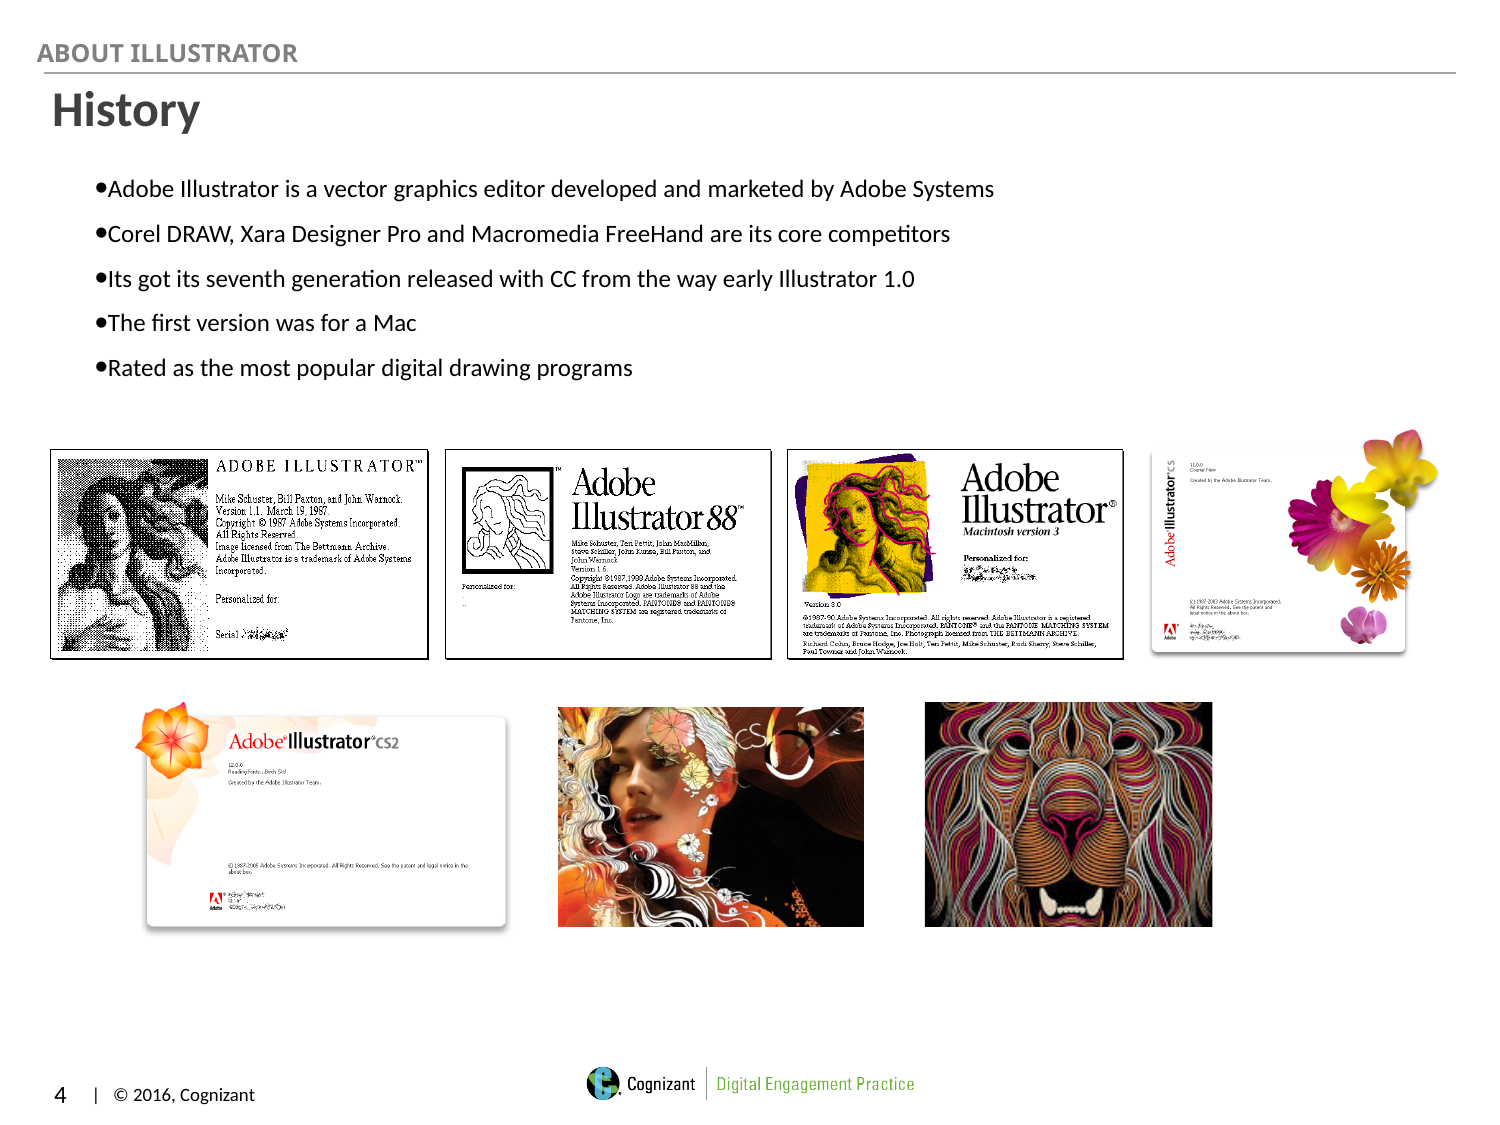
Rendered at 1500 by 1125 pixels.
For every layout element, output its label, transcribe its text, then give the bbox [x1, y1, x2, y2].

picture [135, 702, 513, 938]
picture [786, 448, 1125, 660]
picture [924, 702, 1213, 927]
text_box Adobe Illustrator is a vector graphics editor developed and marketed by Adobe Systems Corel DRAW, Xara Designer Pro and Macromedia FreeHand are its core competitors Its got its seventh generation released with CC from the way early Illustrator 1.0 The first version was for a Mac Rated as the most popular digital drawing programs [50, 149, 1397, 390]
picture [576, 1056, 924, 1110]
picture [1146, 428, 1441, 660]
title History [37, 78, 1445, 145]
picture [445, 448, 772, 660]
picture [49, 448, 429, 660]
picture [558, 706, 864, 927]
